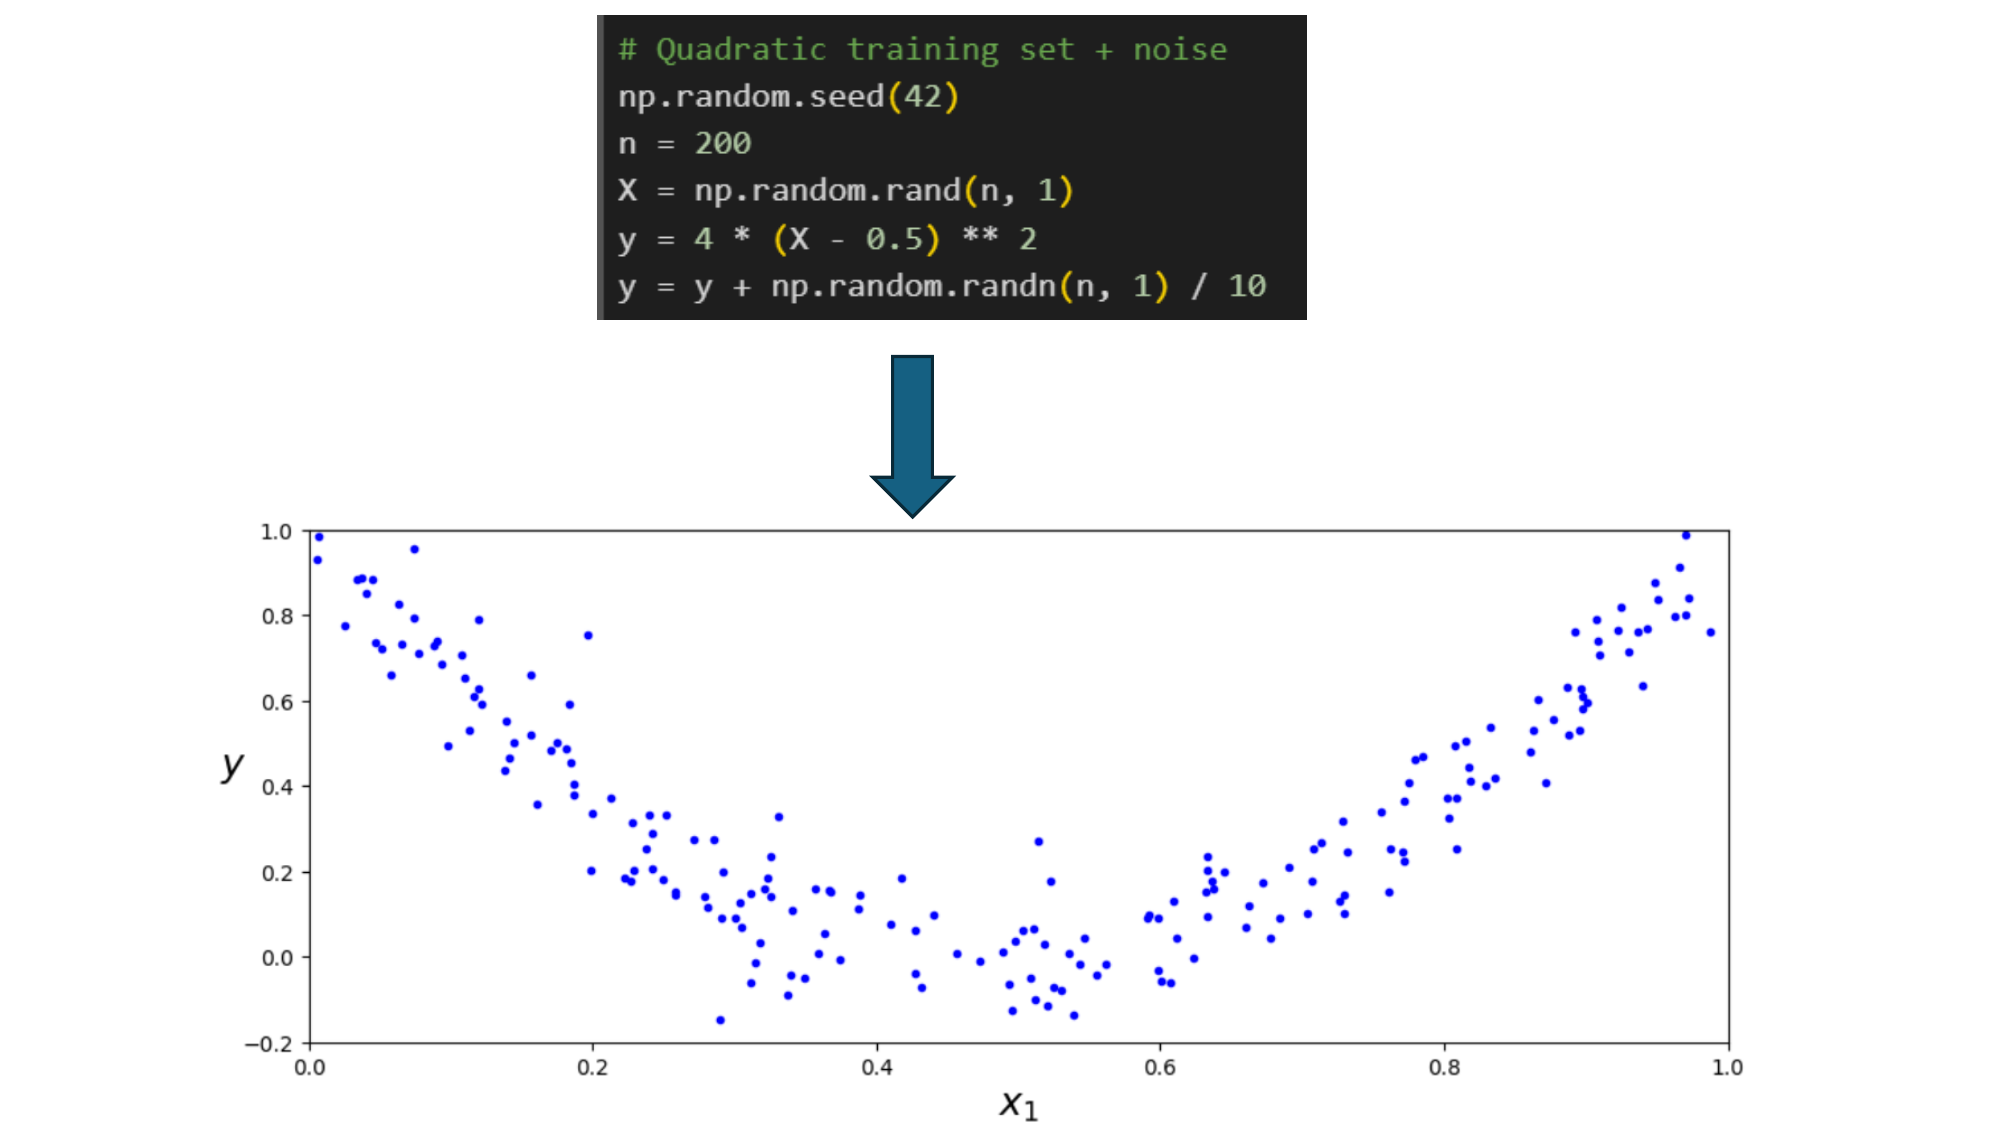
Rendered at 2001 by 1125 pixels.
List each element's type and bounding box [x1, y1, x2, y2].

picture [206, 516, 1747, 1125]
text_box [869, 354, 957, 516]
picture [596, 14, 1308, 321]
